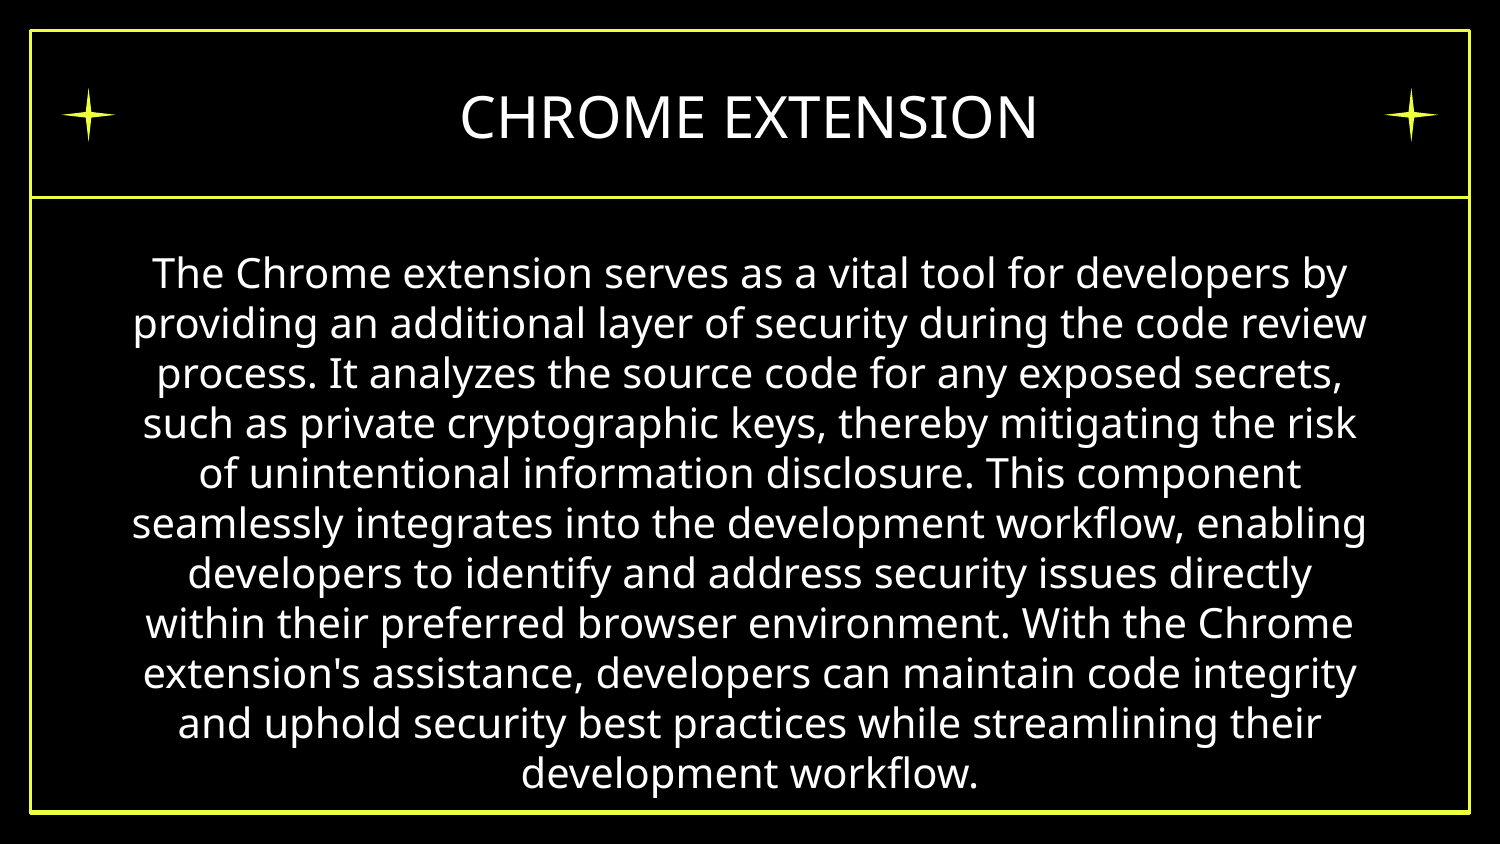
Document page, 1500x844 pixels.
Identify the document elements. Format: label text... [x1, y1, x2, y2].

title CHROME EXTENSION [115, 88, 1385, 166]
list The Chrome extension serves as a vital tool for developers by providing an additional layer of security during the code review process. It analyzes the source code for any exposed secrets, such as private cryptographic keys, thereby mitigating the risk of unintentional information disclosure. This component seamlessly integrates into the development workflow, enabling developers to identify and address security issues directly within their preferred browser environment. With the Chrome extension's assistance, developers can maintain code integrity and uphold security best practices while streamlining their development workflow. [116, 231, 1384, 756]
